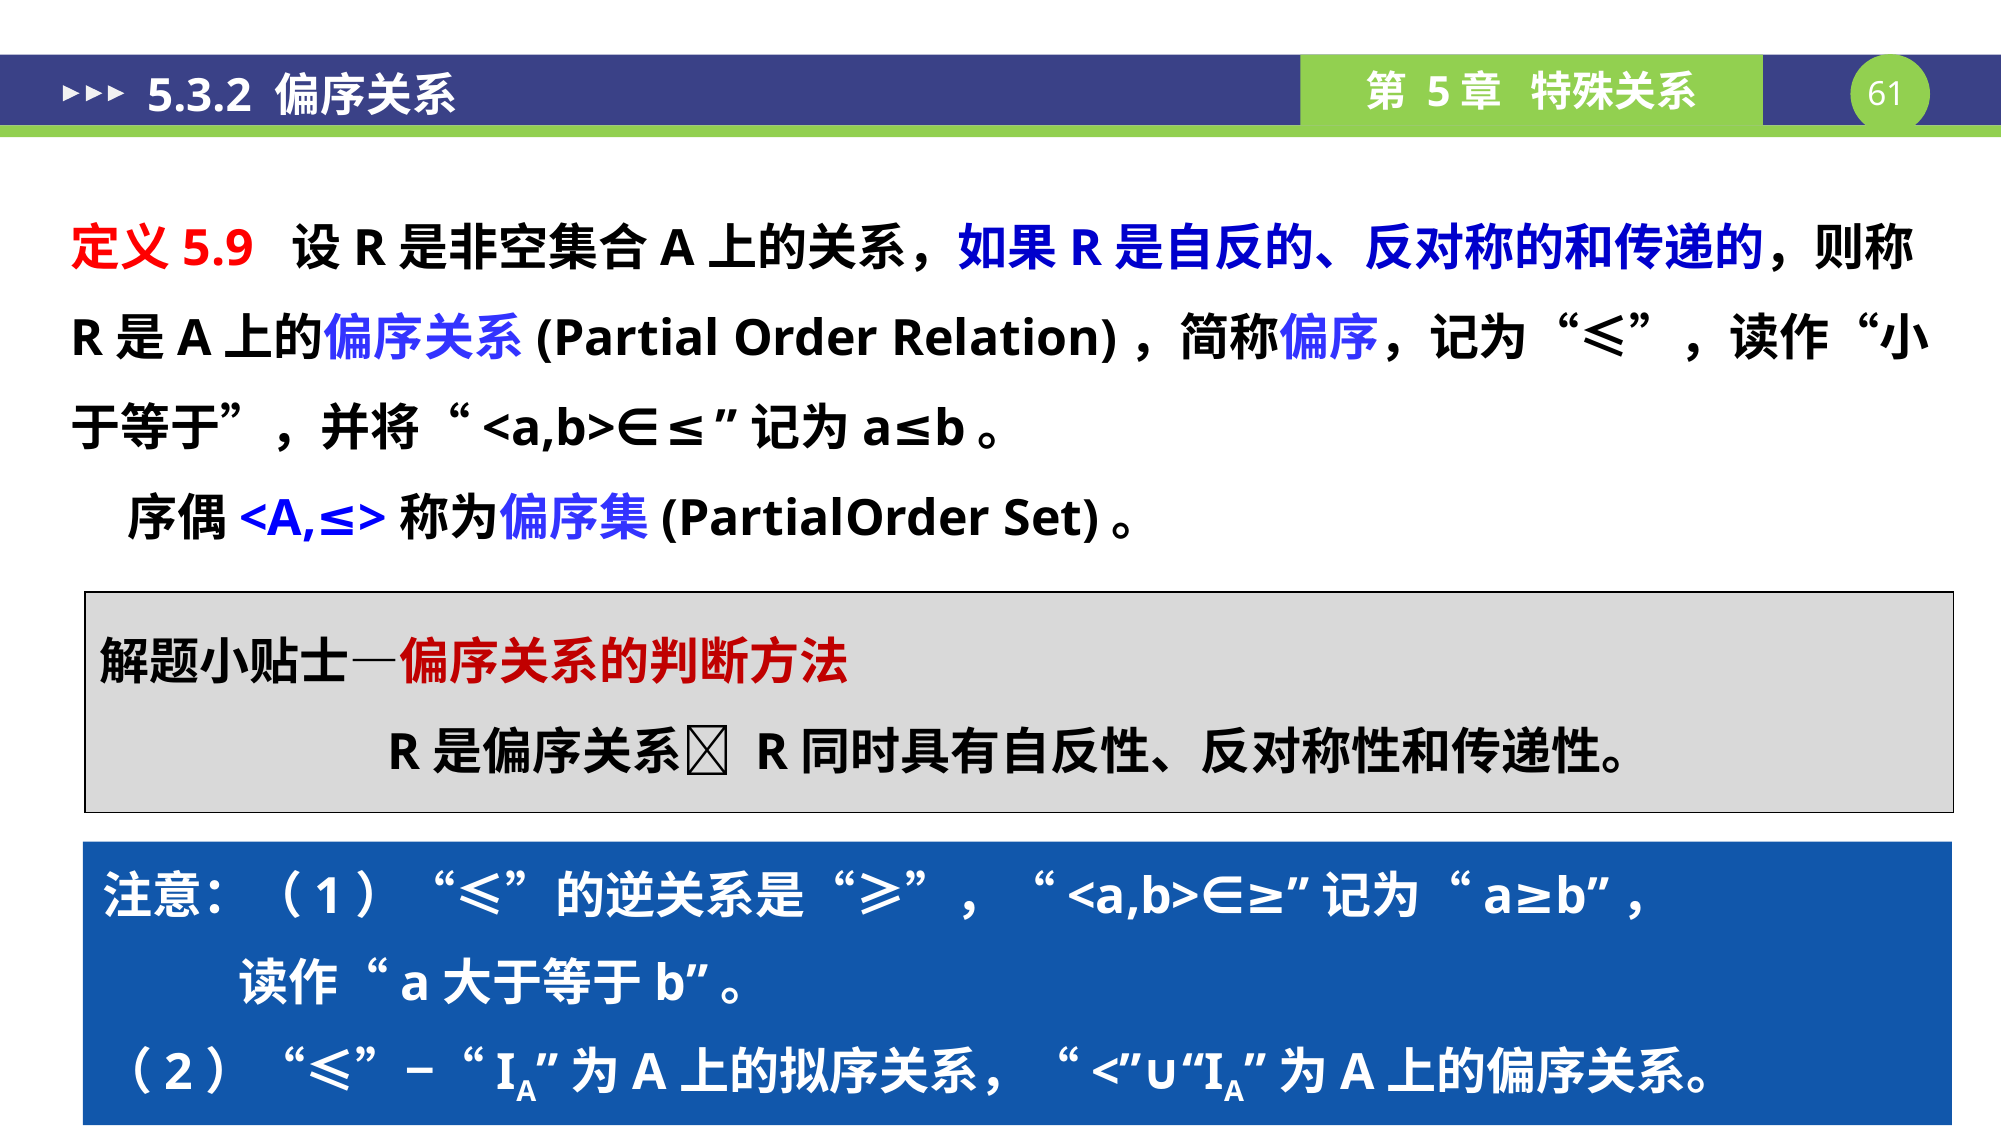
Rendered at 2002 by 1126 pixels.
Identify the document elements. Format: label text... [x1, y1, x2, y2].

title 5.3.2 偏序关系 [127, 57, 1003, 129]
text_box 注意：（1）“≤”的逆关系是“≥”，“<a,b>∈≥”记为“a≥b”， 读作“a大于等于b”。 （2）“≤”−“IA”为A上的拟序关系，“<”∪“IA”为A上的偏序关系。 [82, 841, 1952, 1126]
text_box 解题小贴士—偏序关系的判断方法 R是偏序关系 R同时具有自反性、反对称性和传递性。 [84, 591, 1954, 813]
list 定义5.9 设R是非空集合A上的关系，如果R是自反的、反对称的和传递的，则称R是A上的偏序关系(Partial Order Relation)，简称偏序，记为“≤”，读作“小于等于”，并将“<a,b>∈≤”记为a≤b。 序偶<A,≤>称为偏序集(PartialOrder Set)。 [50, 175, 1951, 651]
